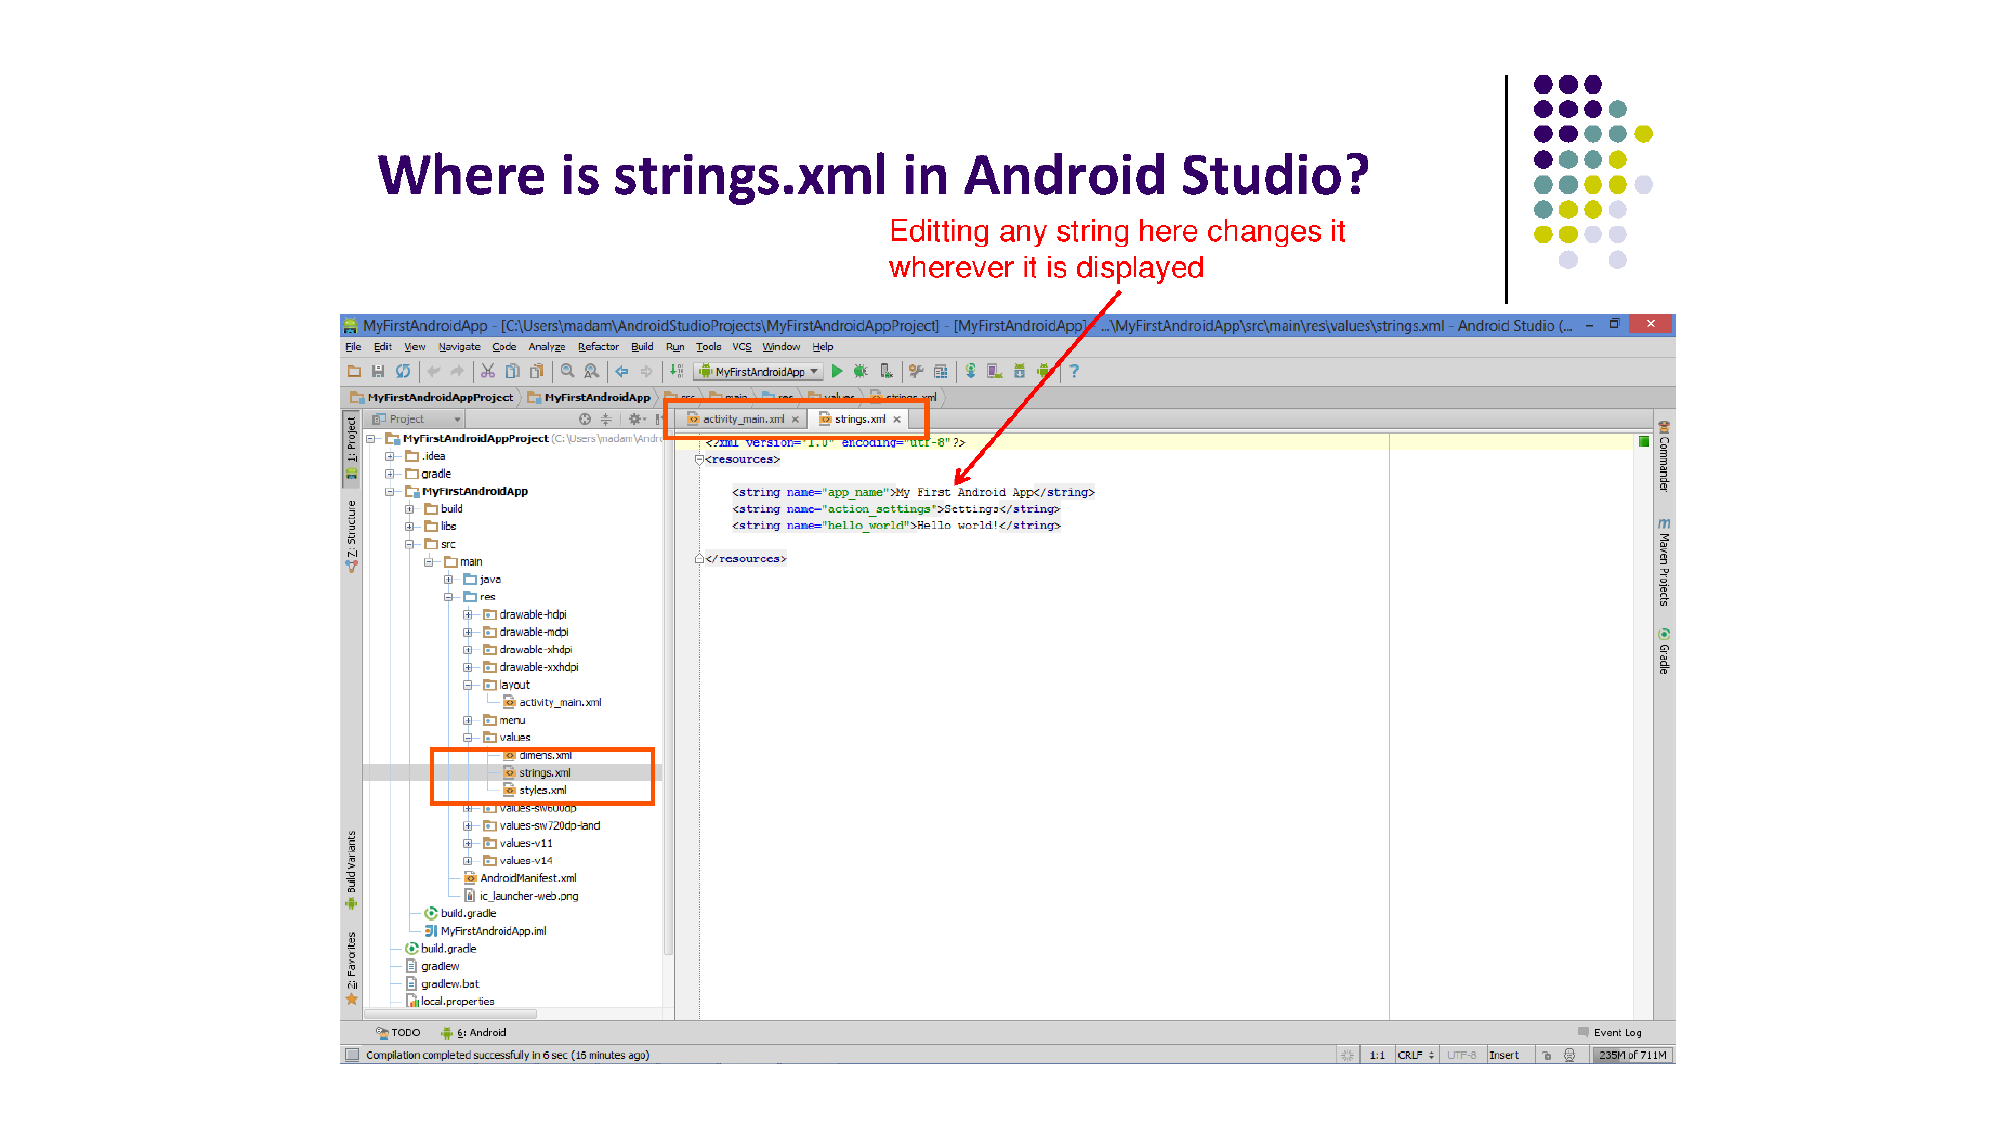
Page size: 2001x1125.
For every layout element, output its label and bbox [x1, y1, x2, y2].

picture [249, 0, 1750, 1125]
